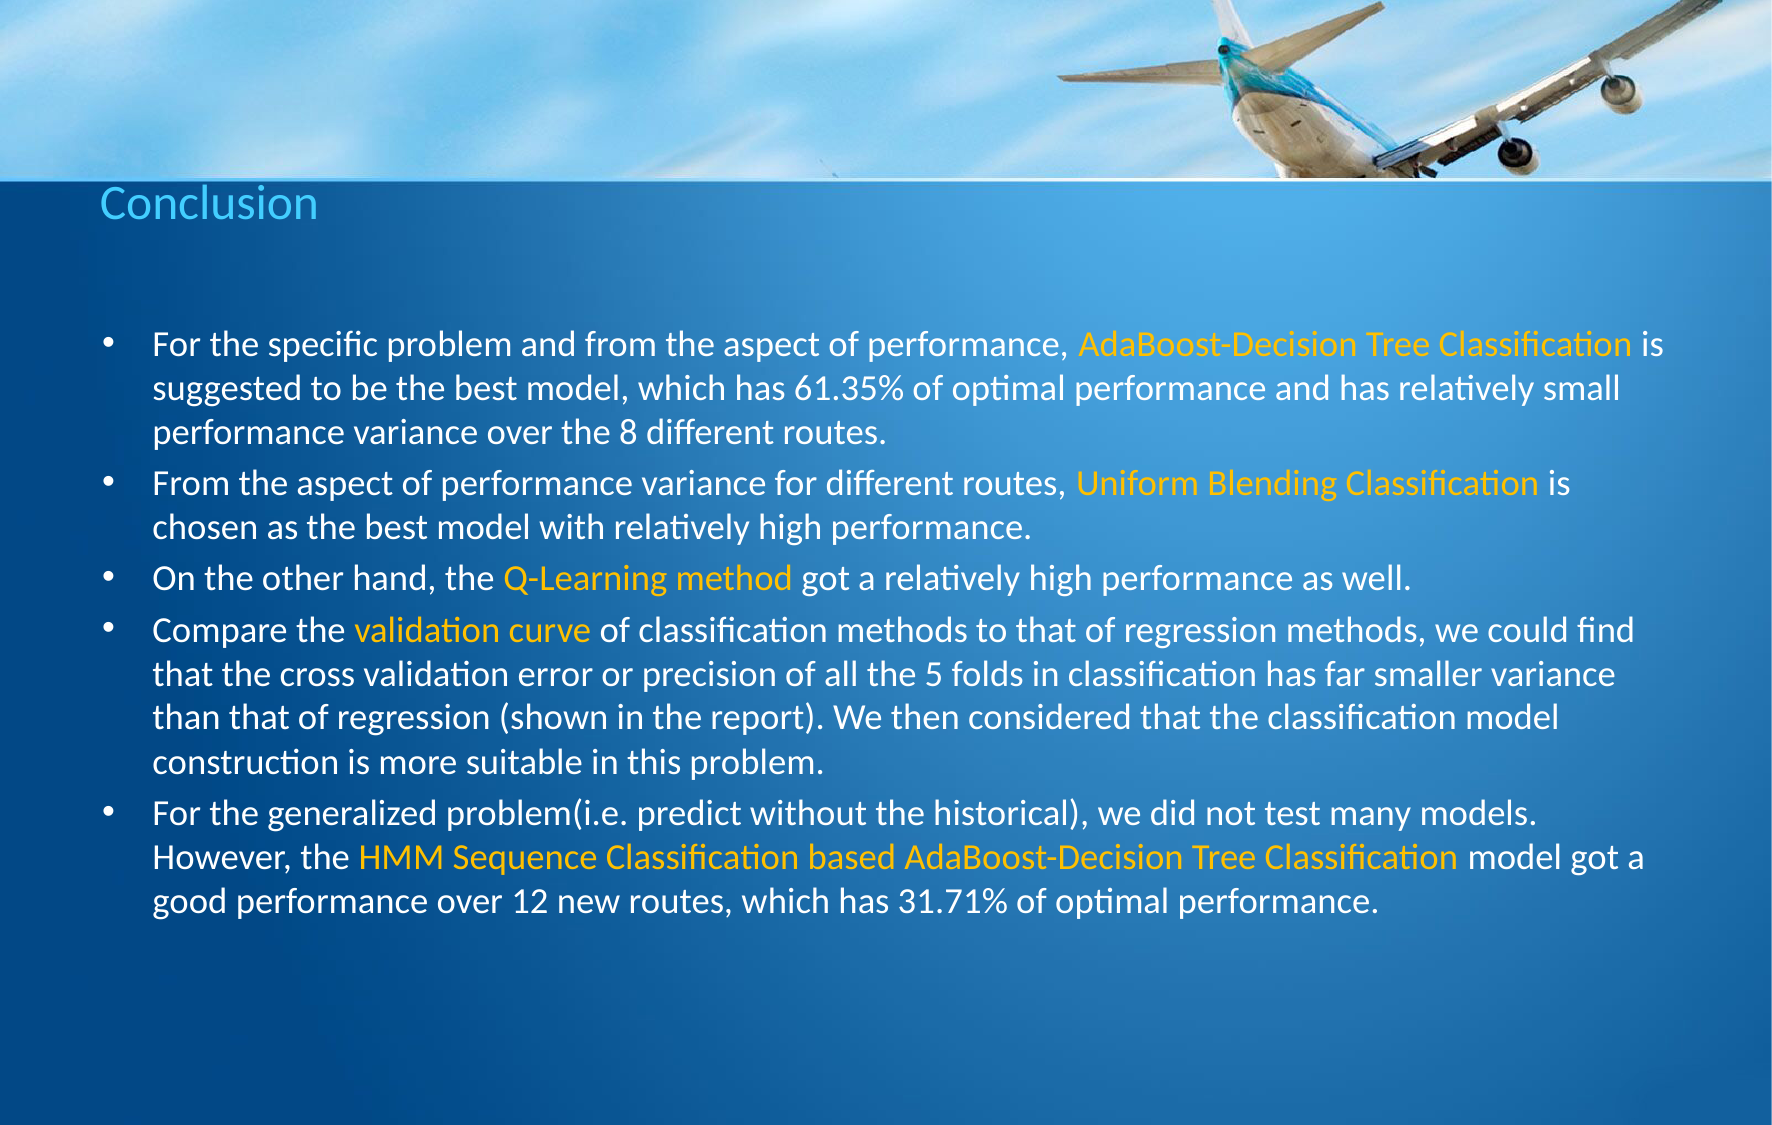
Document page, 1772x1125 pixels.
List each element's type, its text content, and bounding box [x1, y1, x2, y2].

list For the specific problem and from the aspect of performance, AdaBoost-Decision Tree Classification is suggested to be the best model, which has 61.35% of optimal performance and has relatively small performance variance over the 8 different routes. From the aspect of performance variance for different routes, Uniform Blending Classification is chosen as the best model with relatively high performance. On the other hand, the Q-Learning method got a relatively high performance as well. Compare the validation curve of classification methods to that of regression methods, we could find that the cross validation error or precision of all the 5 folds in classification has far smaller variance than that of regression (shown in the report). We then considered that the classification model construction is more suitable in this problem. For the generalized problem(i.e. predict without the historical), we did not test many models. However, the HMM Sequence Classification based AdaBoost-Decision Tree Classification model got a good performance over 12 new routes, which has 31.71% of optimal performance. [86, 311, 1682, 930]
picture [0, 0, 1772, 1125]
title Conclusion [84, 161, 1680, 237]
